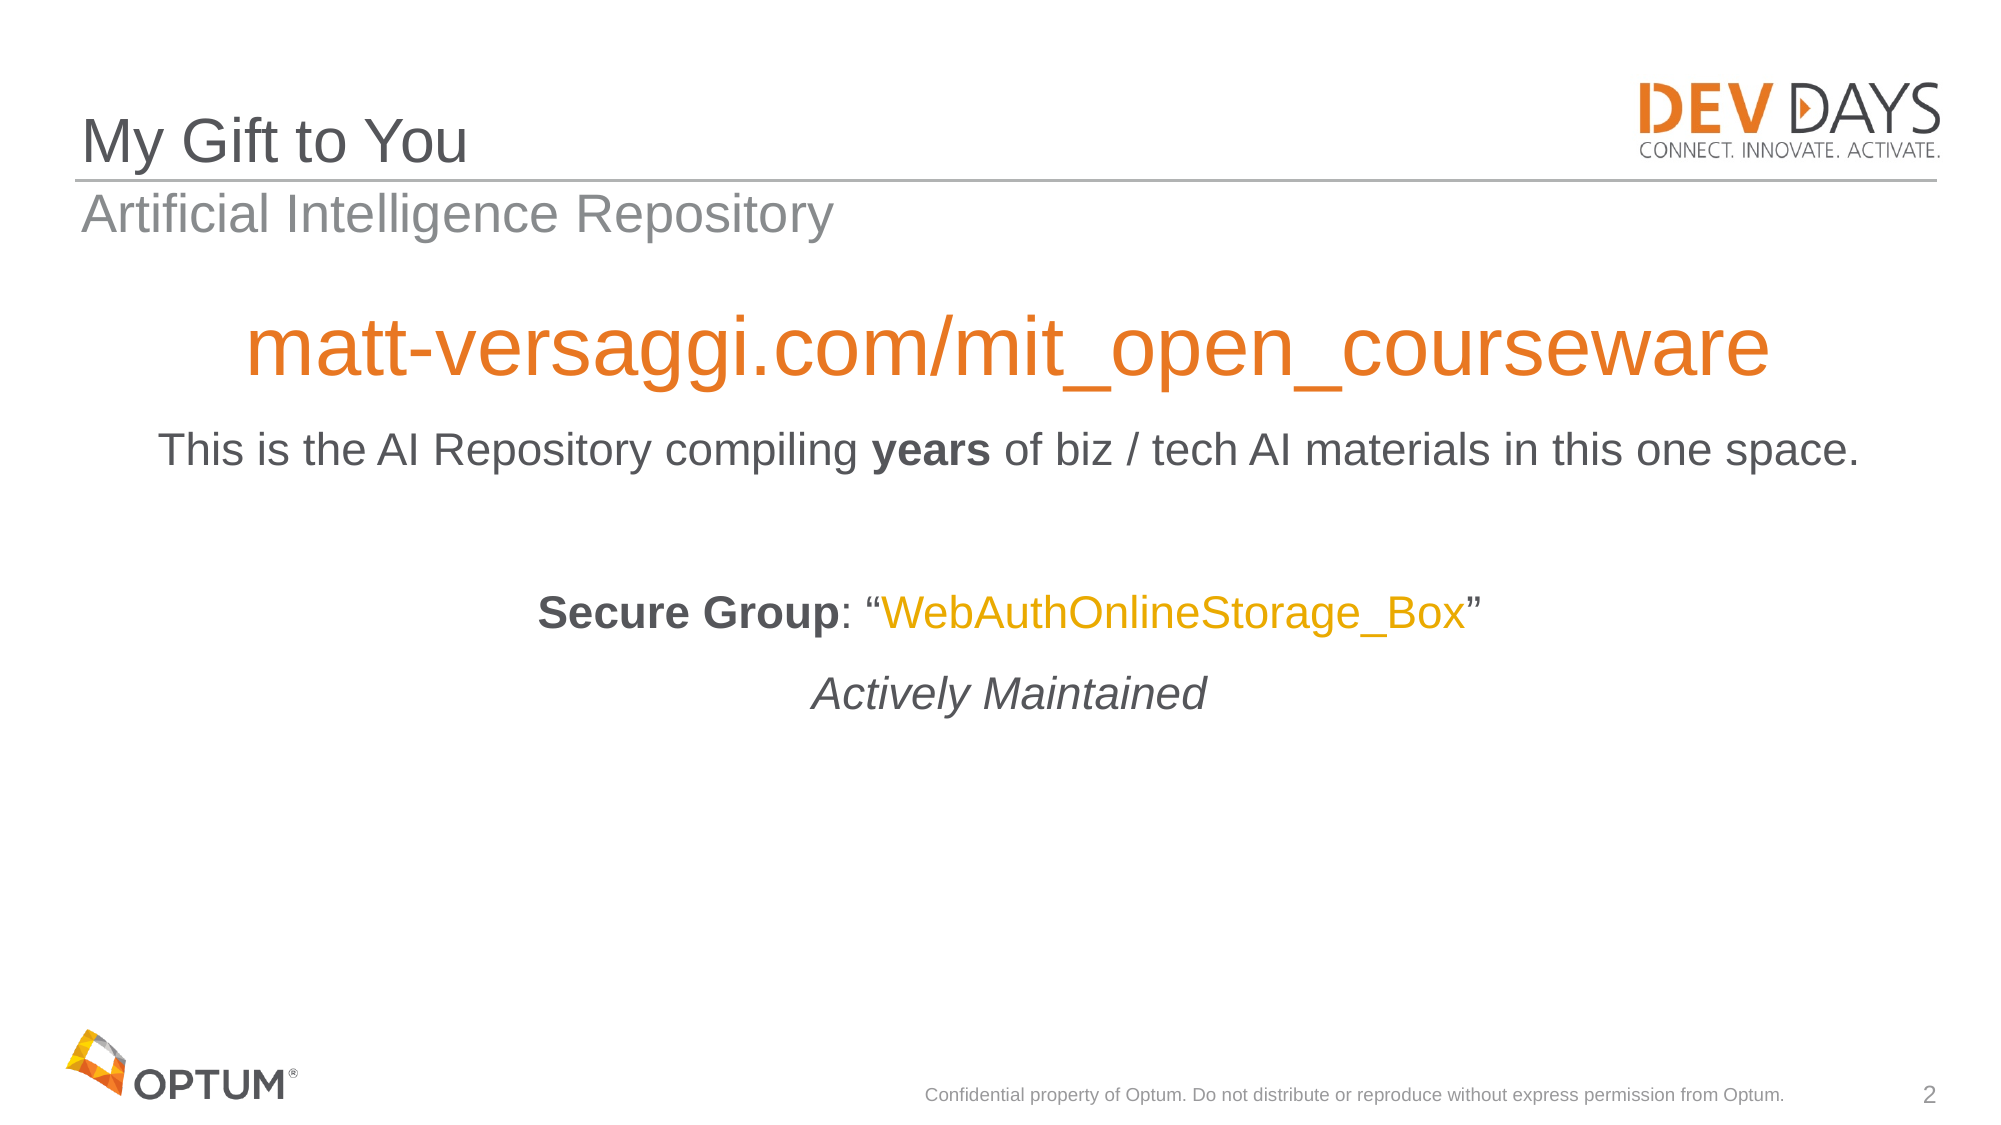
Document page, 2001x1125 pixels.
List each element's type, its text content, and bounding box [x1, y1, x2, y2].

picture [1630, 74, 1953, 167]
slide_number 2 [1847, 1064, 1937, 1124]
footer Confidential property of Optum. Do not distribute or reproduce without express permission from Optum. [868, 1064, 1841, 1124]
picture [64, 1027, 299, 1101]
list matt-versaggi.com/mit_open_courseware This is the AI Repository compiling years of biz / tech AI materials in this one space. Secure Group: “WebAuthOnlineStorage_Box” Actively Maintained [81, 299, 1938, 968]
list Artificial Intelligence Repository [81, 183, 1418, 265]
title My Gift to You [81, 0, 1416, 177]
